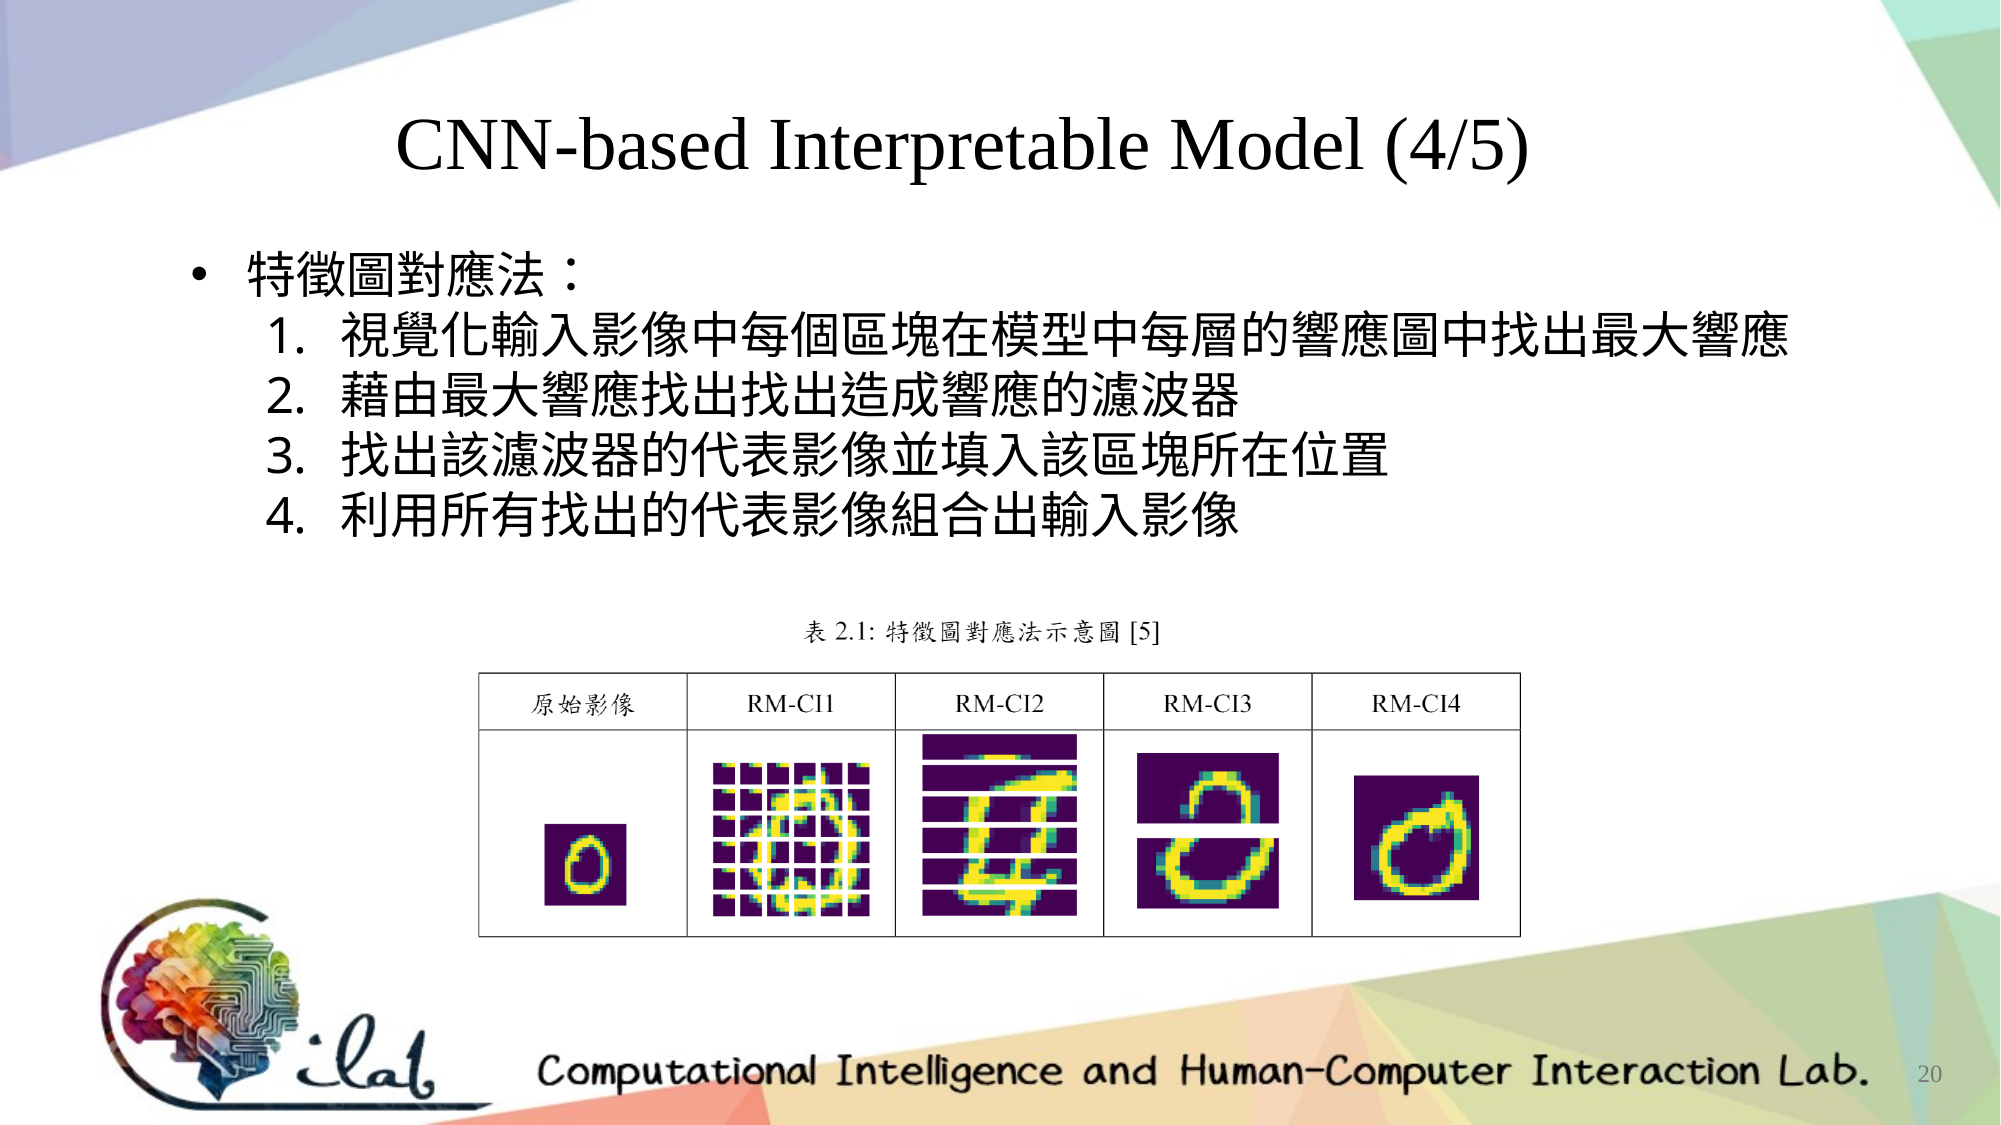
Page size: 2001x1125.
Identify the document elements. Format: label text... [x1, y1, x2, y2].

text_box 特徵圖對應法： 視覺化輸入影像中每個區塊在模型中每層的響應圖中找出最大響應 藉由最大響應找出找出造成響應的濾波器 找出該濾波器的代表影像並填入該區塊所在位置 利用所有找出的代表影像組合出輸入影像 [175, 236, 1825, 551]
slide_number 20 [1507, 1042, 1958, 1103]
picture [0, 0, 2001, 1125]
text_box CNN-based Interpretable Model (4/5) [381, 87, 1629, 192]
